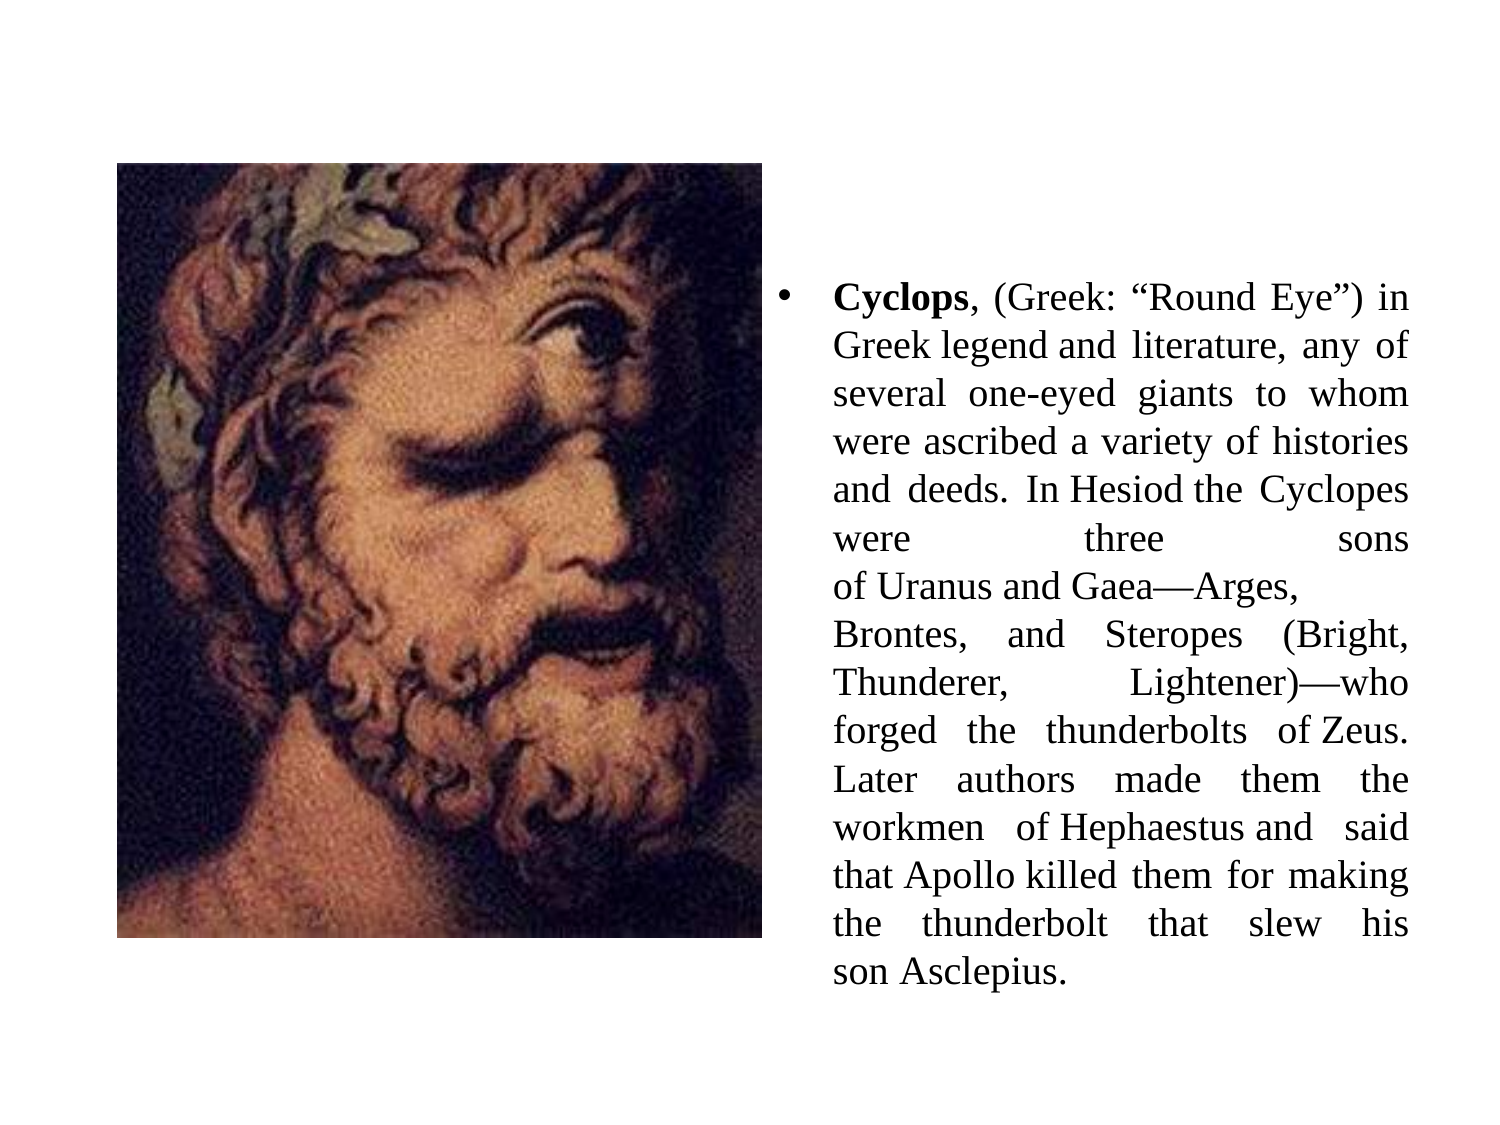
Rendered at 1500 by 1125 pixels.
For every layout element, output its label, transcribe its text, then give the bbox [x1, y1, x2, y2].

list Cyclops, (Greek: “Round Eye”) in Greek legend and literature, any of several one-eyed giants to whom were ascribed a variety of histories and deeds. In Hesiod the Cyclopes were three sons of Uranus and Gaea—Arges, Brontes, and Steropes (Bright, Thunderer, Lightener)—who forged the thunderbolts of Zeus. Later authors made them the workmen of Hephaestus and said that Apollo killed them for making the thunderbolt that slew his son Asclepius. [762, 262, 1425, 1005]
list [116, 163, 762, 938]
